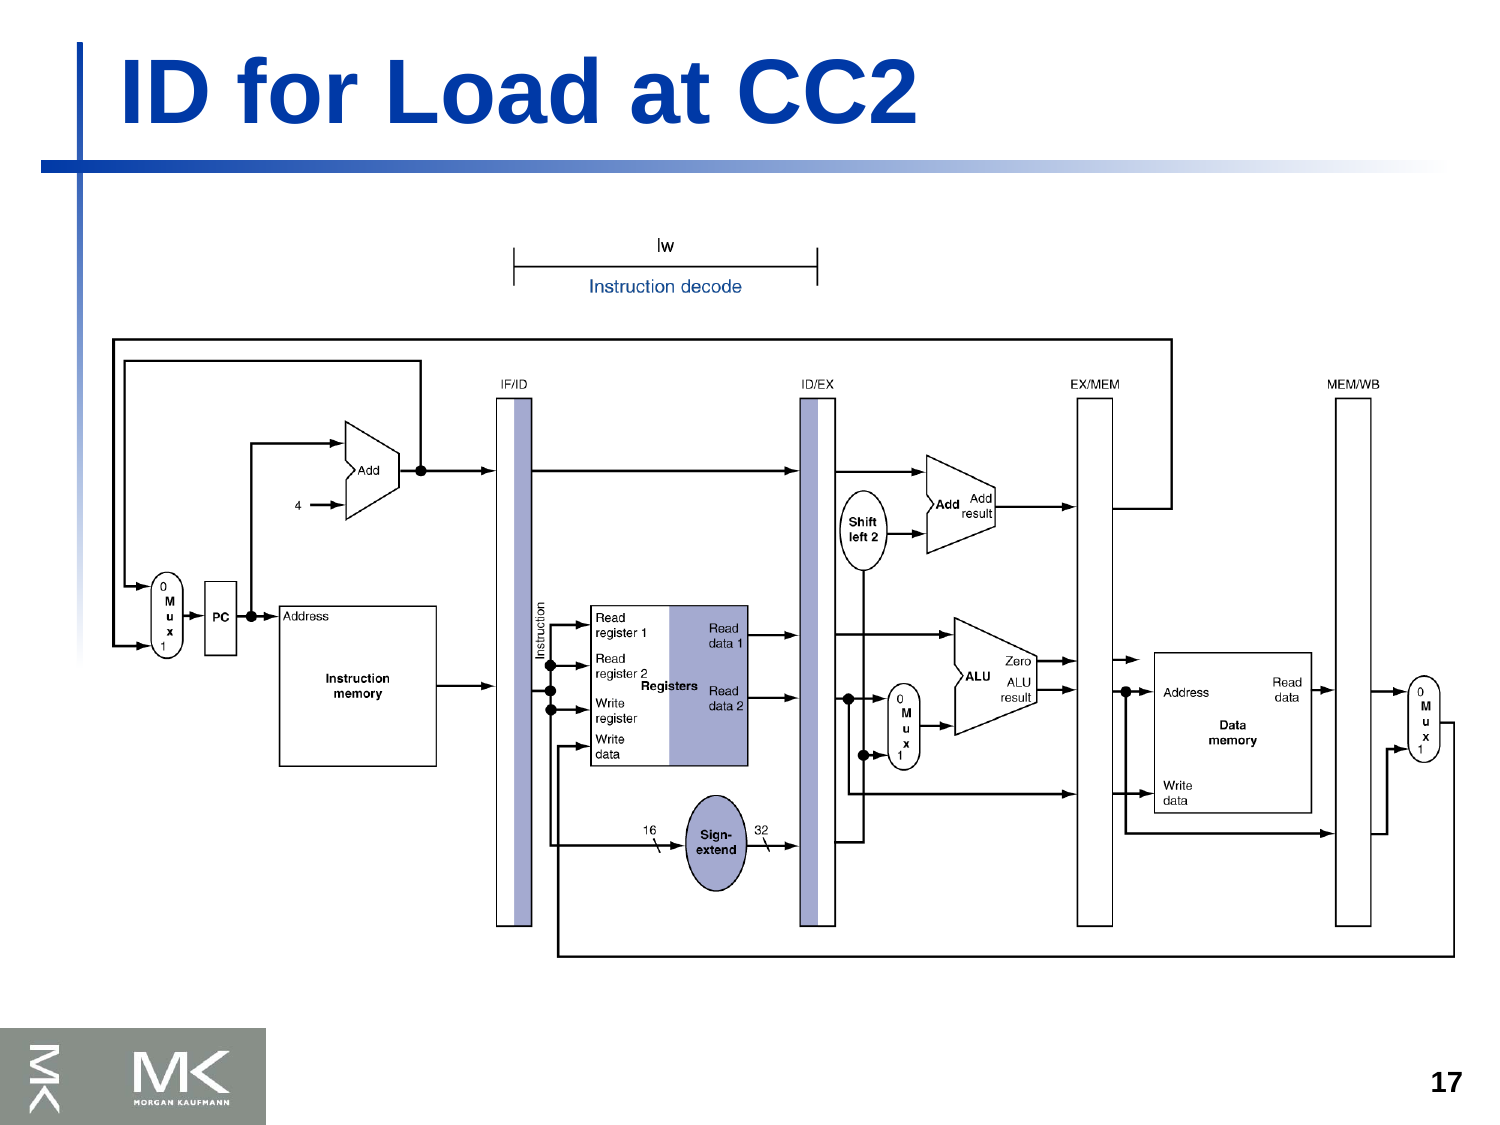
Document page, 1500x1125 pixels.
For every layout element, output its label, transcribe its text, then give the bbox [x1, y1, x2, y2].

picture [111, 238, 1455, 958]
picture [0, 1028, 266, 1125]
slide_number 17 [1420, 1057, 1472, 1107]
title ID for Load at CC2 [111, 23, 1468, 150]
